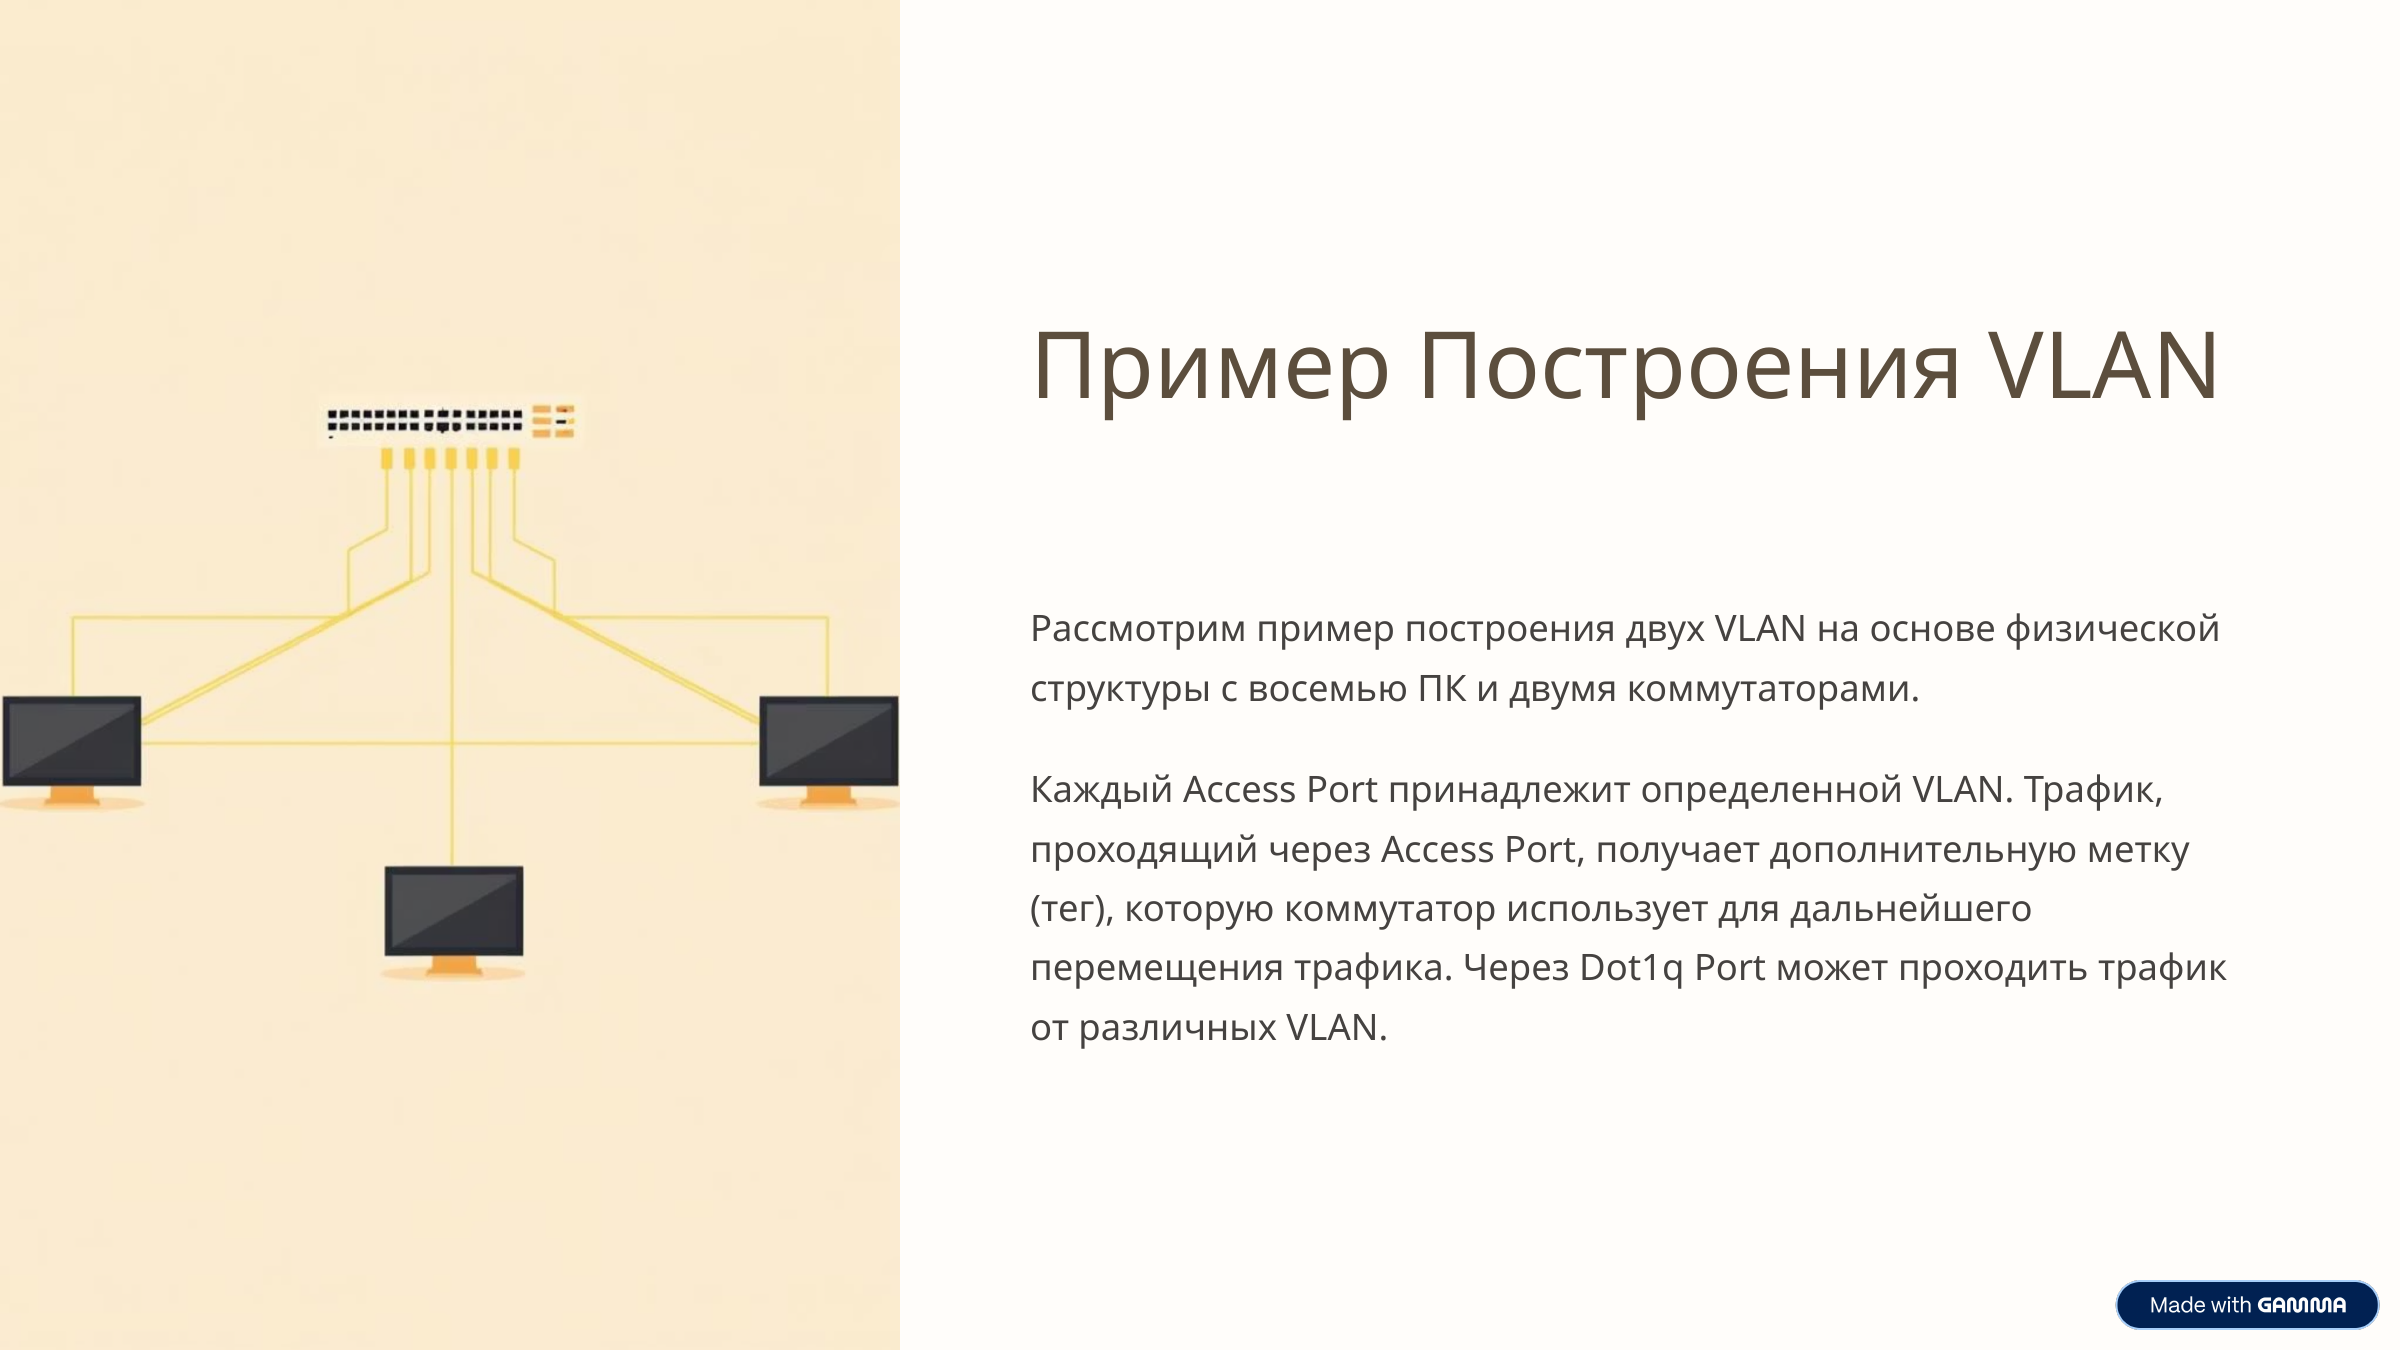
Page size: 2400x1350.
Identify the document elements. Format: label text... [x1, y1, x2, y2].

text_box Каждый Access Port принадлежит определенной VLAN. Трафик, проходящий через Access Port, получает дополнительную метку (тег), которую коммутатор использует для дальнейшего перемещения трафика. Через Dot1q Port может проходить трафик от различных VLAN. [1030, 750, 2270, 1049]
picture [0, 0, 900, 1350]
picture [2106, 1271, 2389, 1339]
text_box Рассмотрим пример построения двух VLAN на основе физической структуры с восемью ПК и двумя коммутаторами. [1030, 589, 2270, 709]
text_box Пример Построения VLAN [1030, 301, 2270, 534]
